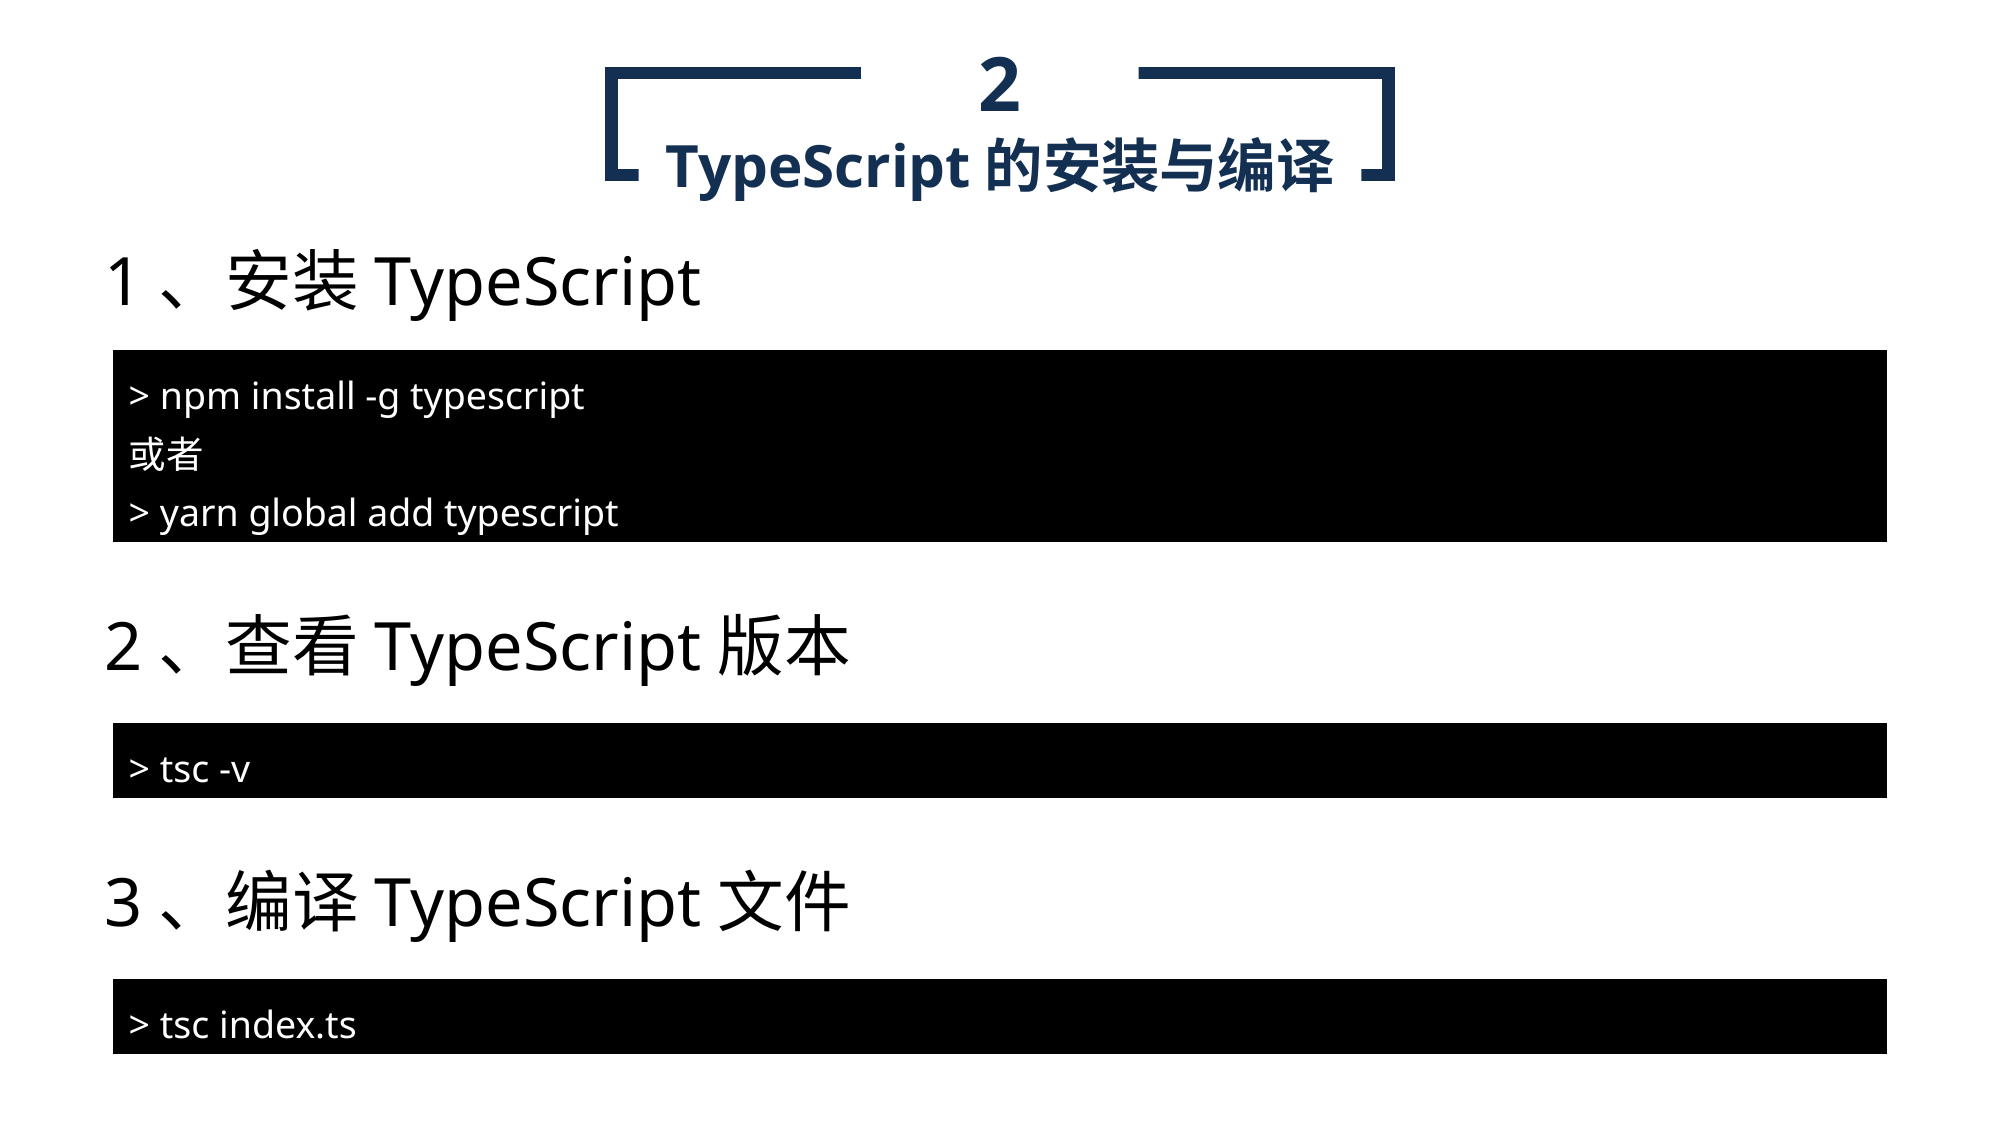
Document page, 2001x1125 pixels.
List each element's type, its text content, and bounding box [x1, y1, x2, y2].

text_box 2、查看TypeScript版本 [89, 596, 1499, 691]
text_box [611, 28, 1389, 208]
text_box 3、编译TypeScript文件 [89, 852, 1499, 948]
text_box > tsc index.ts [113, 979, 1887, 1054]
text_box > tsc -v [113, 723, 1887, 798]
text_box > npm install -g typescript 或者 > yarn global add typescript [113, 350, 1887, 542]
text_box 1、安装TypeScript [89, 231, 1499, 327]
